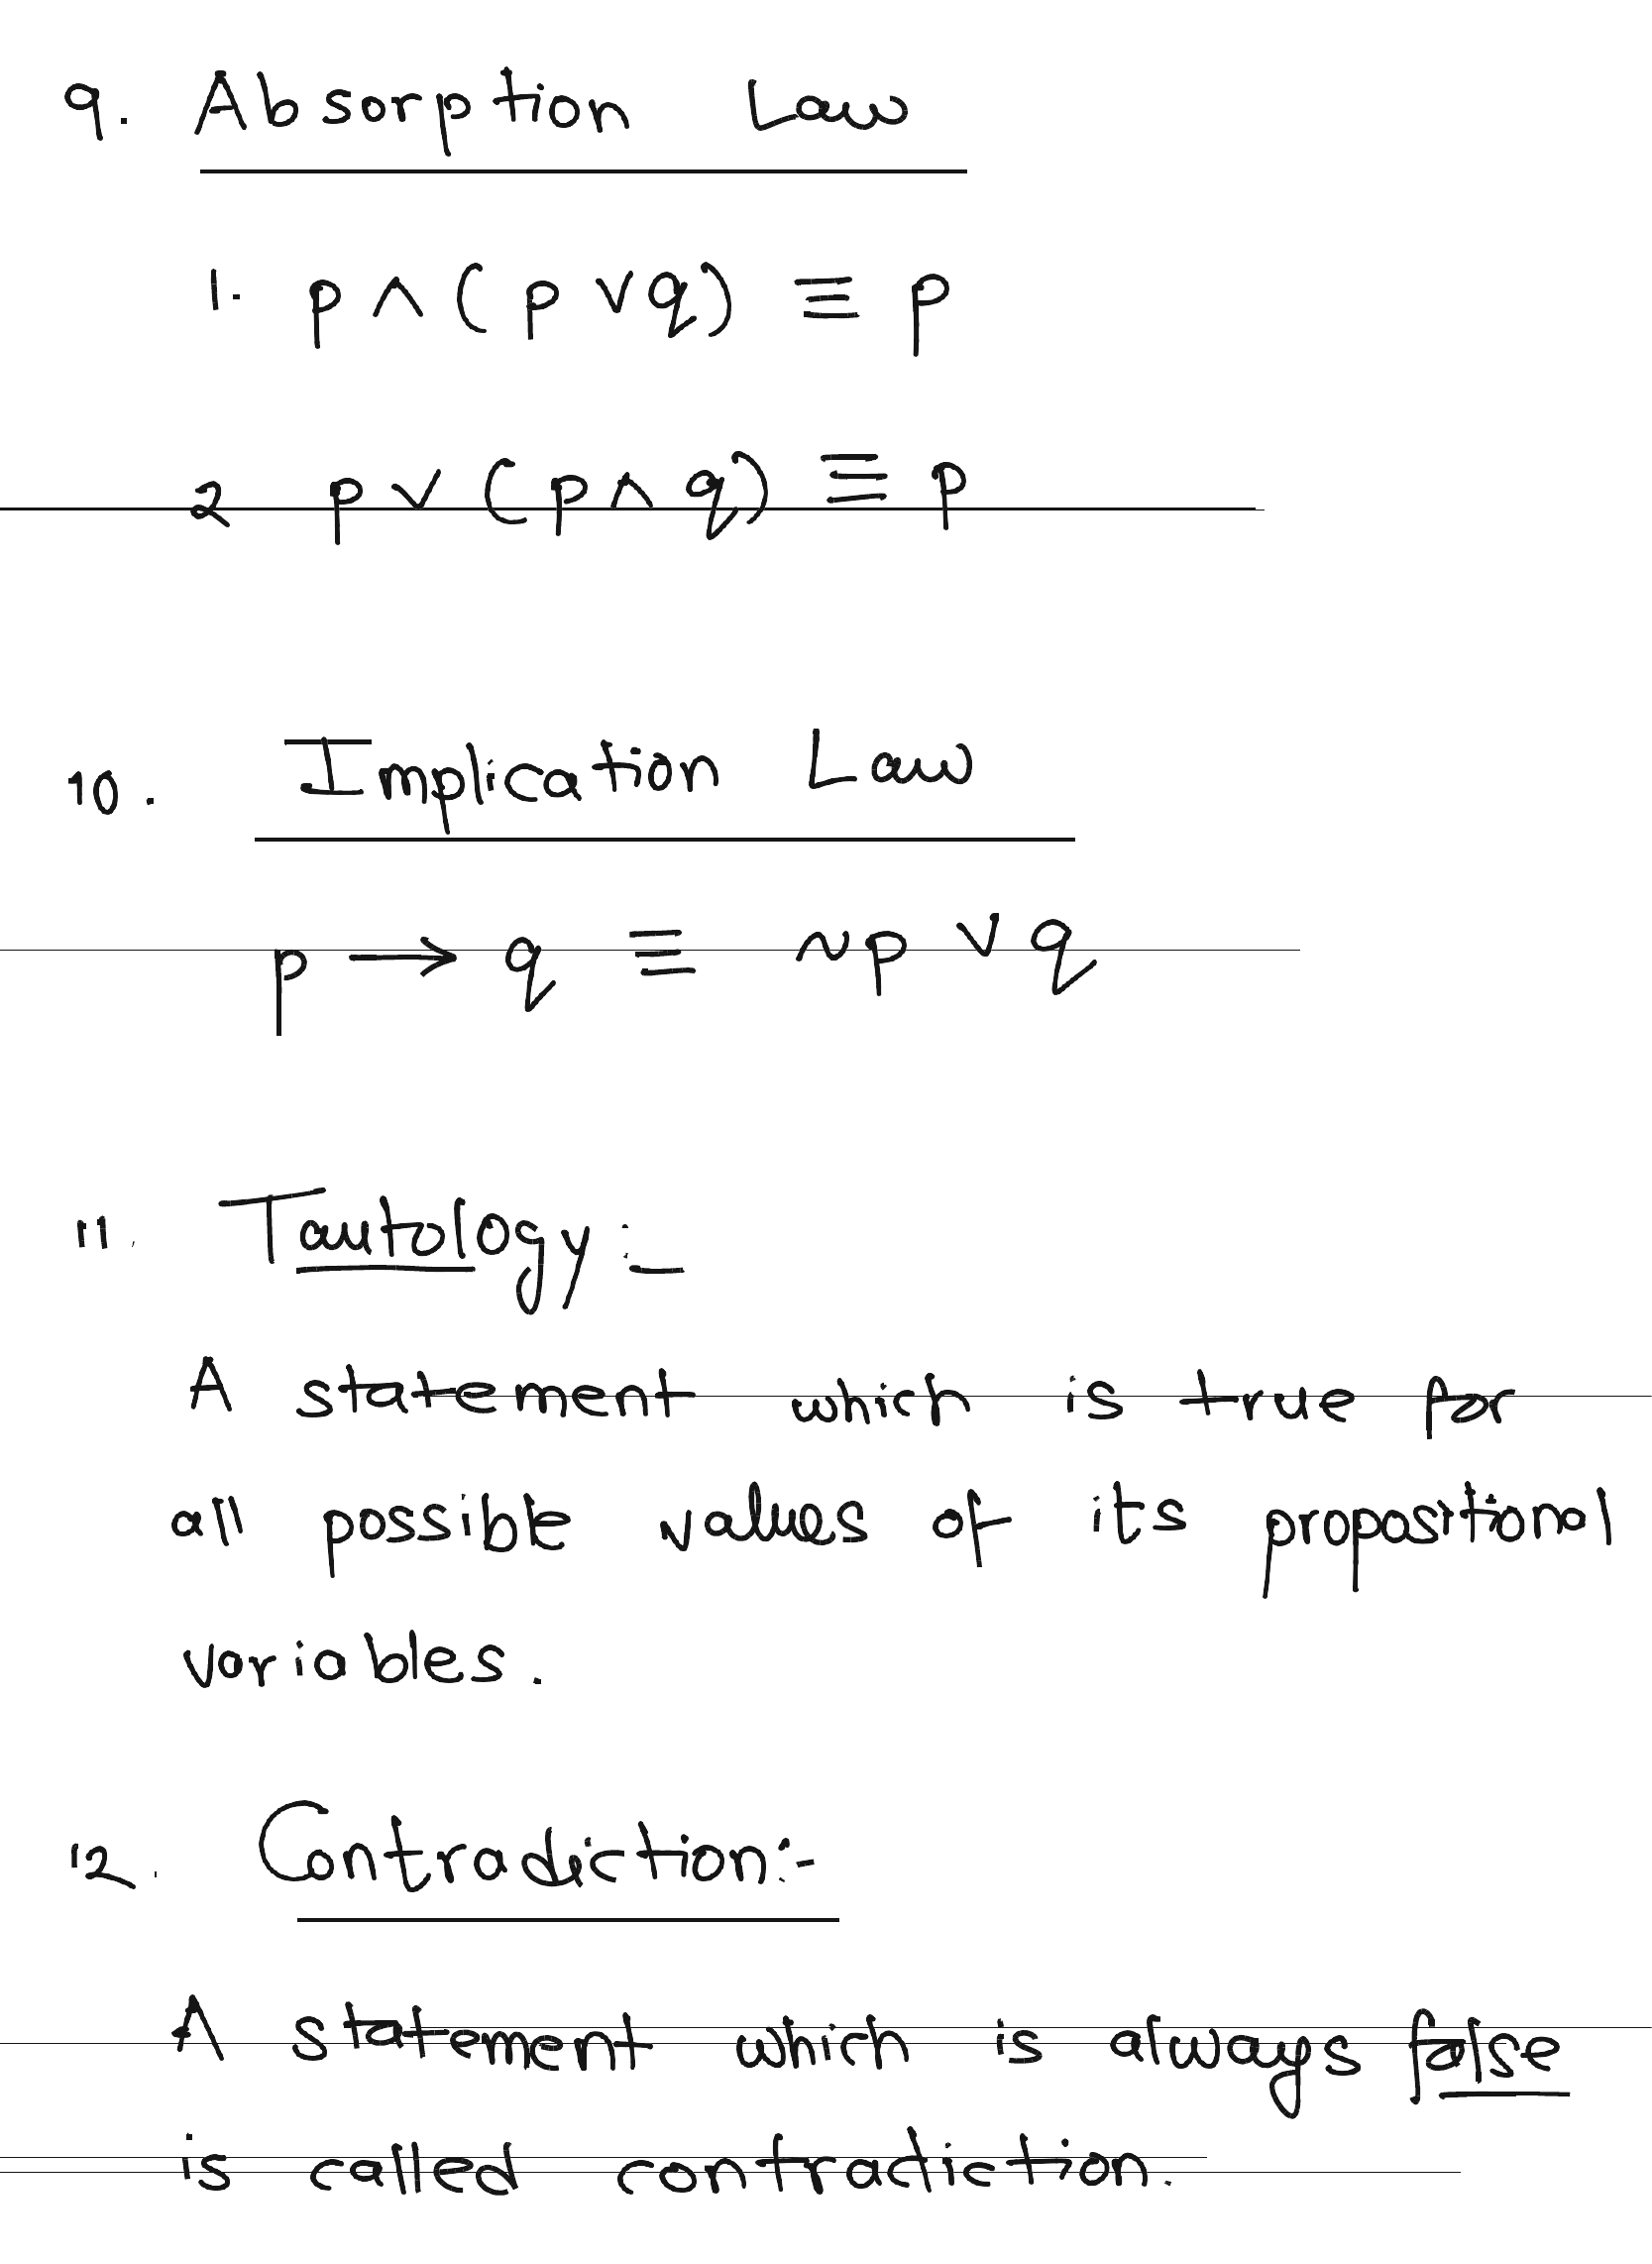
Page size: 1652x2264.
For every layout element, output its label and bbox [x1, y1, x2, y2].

text_box [1438, 2091, 1573, 2100]
text_box [820, 454, 879, 463]
text_box [803, 311, 861, 319]
text_box [182, 1643, 276, 1688]
text_box [359, 1508, 381, 1540]
picture [484, 458, 527, 524]
picture [198, 2154, 230, 2192]
text_box [418, 936, 458, 978]
picture [1031, 918, 1097, 996]
text_box [459, 1493, 468, 1501]
picture [865, 931, 907, 996]
picture [92, 770, 118, 816]
picture [64, 83, 104, 141]
picture [809, 729, 857, 789]
text_box [181, 2154, 191, 2183]
text_box [778, 1875, 786, 1884]
text_box [617, 2160, 697, 2196]
picture [1263, 1481, 1586, 1600]
text_box [379, 742, 484, 835]
text_box [475, 2141, 519, 2196]
text_box [621, 1223, 629, 1231]
text_box [232, 291, 240, 300]
text_box [791, 1378, 915, 1425]
text_box [294, 1640, 305, 1679]
picture [942, 2157, 954, 2186]
text_box [210, 269, 219, 313]
picture [591, 739, 641, 792]
picture [391, 469, 441, 510]
picture [795, 931, 849, 962]
text_box [514, 1219, 545, 1315]
picture [423, 1646, 464, 1684]
text_box [1069, 1375, 1077, 1384]
picture [925, 1372, 970, 1426]
text_box [1227, 2034, 1312, 2119]
text_box [461, 1513, 472, 1539]
text_box [76, 1219, 87, 1251]
text_box [640, 967, 697, 976]
text_box [826, 493, 888, 505]
text_box [415, 1503, 452, 1541]
text_box [348, 954, 413, 962]
picture [735, 2014, 816, 2069]
text_box [455, 1382, 498, 1415]
text_box [274, 946, 308, 1037]
picture [471, 1644, 505, 1682]
text_box [836, 1500, 868, 1543]
text_box [70, 1843, 136, 1889]
picture [588, 99, 629, 133]
text_box [704, 1481, 836, 1546]
picture [190, 481, 230, 527]
picture [561, 1226, 590, 1310]
text_box [97, 1215, 108, 1252]
picture [704, 2158, 746, 2195]
picture [372, 276, 423, 317]
picture [322, 1509, 354, 1578]
picture [1153, 1499, 1186, 1531]
text_box [1110, 2014, 1160, 2066]
picture [963, 2162, 995, 2187]
picture [259, 1799, 335, 1881]
text_box [1467, 2016, 1561, 2085]
text_box [1006, 2029, 1043, 2064]
text_box [1179, 1369, 1264, 1420]
text_box [521, 1826, 594, 1889]
picture [171, 1510, 204, 1536]
text_box [185, 2131, 193, 2141]
picture [504, 763, 582, 802]
text_box [129, 1240, 137, 1248]
text_box [144, 797, 155, 806]
text_box [410, 1370, 457, 1411]
picture [648, 751, 672, 791]
text_box [383, 1815, 467, 1892]
picture [574, 2012, 653, 2071]
text_box [828, 470, 889, 481]
text_box [310, 2159, 385, 2191]
picture [171, 1994, 224, 2061]
text_box [1006, 2133, 1148, 2187]
picture [778, 1838, 791, 1851]
picture [1274, 1387, 1308, 1419]
text_box [120, 117, 128, 125]
picture [755, 2132, 836, 2195]
picture [1319, 1389, 1356, 1422]
picture [1087, 1381, 1123, 1420]
text_box [218, 1187, 446, 1265]
picture [551, 475, 588, 536]
picture [454, 1197, 467, 1259]
text_box [686, 451, 768, 540]
text_box [821, 2014, 910, 2070]
text_box [871, 742, 973, 785]
text_box [526, 281, 560, 343]
text_box [996, 2018, 1005, 2058]
text_box [635, 1821, 766, 1885]
picture [1597, 1487, 1611, 1546]
text_box [530, 1676, 542, 1685]
text_box [1408, 2007, 1467, 2105]
picture [955, 913, 999, 957]
text_box [481, 1492, 572, 1552]
text_box [296, 1364, 408, 1417]
text_box [793, 276, 853, 286]
picture [614, 1385, 648, 1416]
text_box [515, 1383, 609, 1417]
text_box [239, 507, 247, 511]
picture [1169, 2028, 1220, 2069]
picture [256, 71, 299, 127]
picture [654, 1368, 696, 1418]
text_box [622, 1251, 630, 1259]
picture [932, 462, 967, 530]
picture [477, 1213, 509, 1256]
text_box [283, 736, 372, 795]
picture [474, 1848, 507, 1880]
text_box [1092, 1494, 1103, 1535]
text_box [385, 1505, 412, 1543]
picture [680, 755, 718, 793]
picture [343, 1843, 377, 1880]
picture [660, 1510, 692, 1551]
picture [68, 771, 82, 805]
picture [912, 274, 949, 357]
text_box [433, 2157, 470, 2194]
picture [1324, 2035, 1361, 2076]
text_box [747, 78, 800, 132]
text_box [628, 1265, 687, 1275]
text_box [362, 93, 423, 123]
text_box [486, 757, 495, 766]
text_box [805, 294, 850, 304]
picture [190, 1356, 232, 1412]
text_box [590, 1850, 627, 1883]
picture [436, 93, 472, 157]
picture [194, 69, 247, 136]
text_box [634, 949, 682, 958]
picture [330, 478, 363, 546]
text_box [391, 2141, 422, 2196]
picture [364, 1630, 418, 1683]
text_box [629, 929, 683, 938]
picture [505, 937, 556, 1012]
picture [212, 1496, 243, 1546]
text_box [794, 1859, 818, 1868]
picture [322, 89, 352, 124]
text_box [796, 95, 909, 131]
picture [457, 263, 487, 333]
text_box [944, 2142, 952, 2151]
text_box [933, 1488, 1012, 1570]
text_box [342, 2000, 405, 2052]
text_box [493, 66, 581, 128]
text_box [529, 2034, 564, 2072]
picture [610, 471, 654, 509]
text_box [1066, 1391, 1076, 1415]
text_box [293, 1264, 477, 1275]
picture [309, 280, 341, 349]
picture [314, 1649, 346, 1681]
text_box [401, 2004, 530, 2072]
picture [1112, 1481, 1145, 1544]
picture [292, 2016, 328, 2062]
picture [596, 270, 633, 313]
text_box [845, 2126, 933, 2193]
text_box [1426, 1375, 1518, 1442]
text_box [486, 772, 495, 794]
text_box [648, 262, 731, 339]
text_box [1163, 2178, 1172, 2189]
